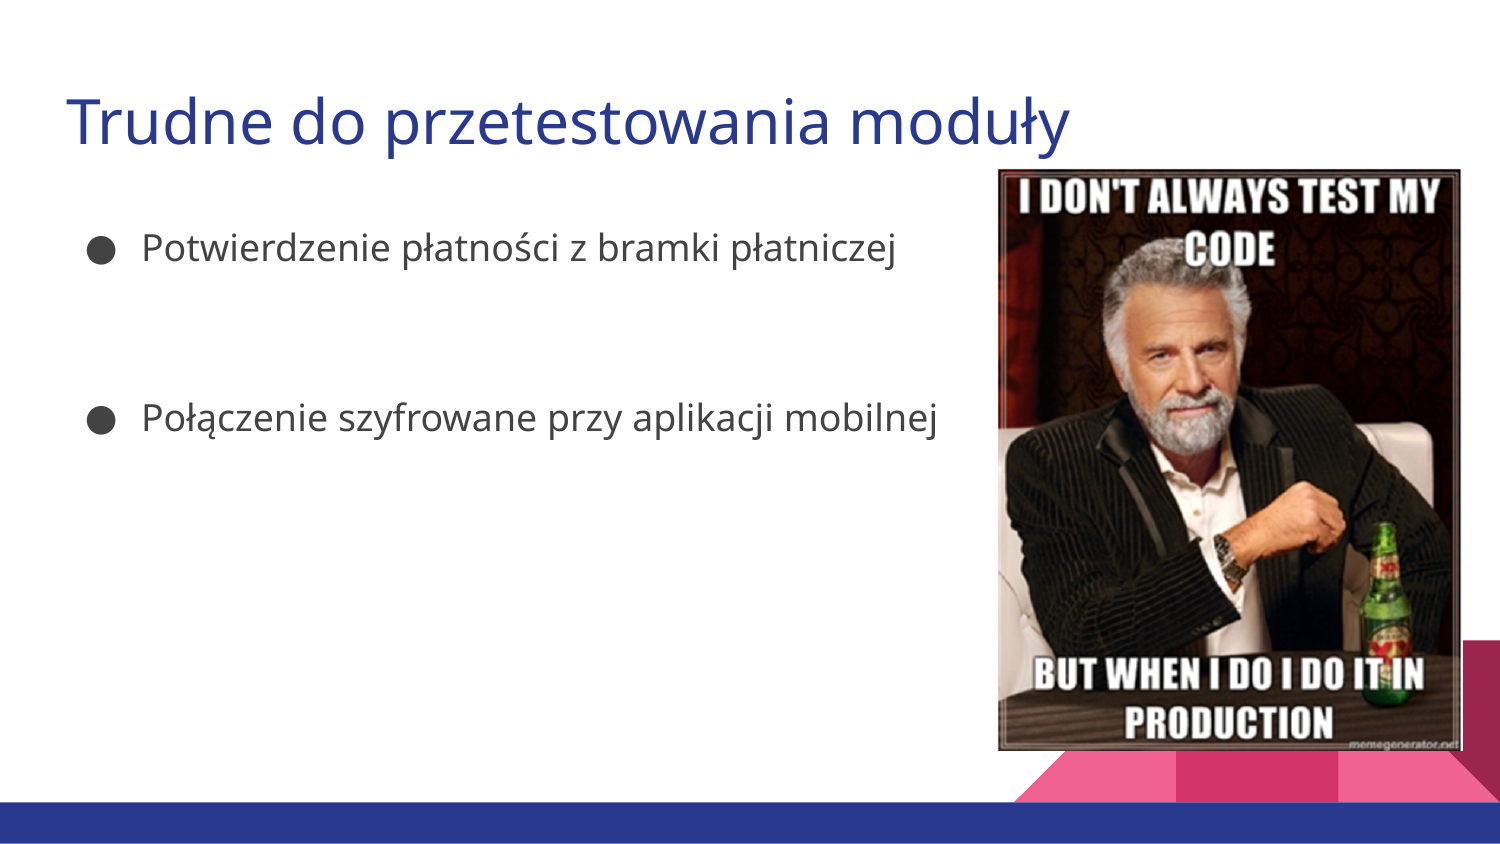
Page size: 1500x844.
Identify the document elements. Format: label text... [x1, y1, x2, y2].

list Potwierdzenie płatności z bramki płatniczej Połączenie szyfrowane przy aplikacji mobilnej [51, 201, 990, 750]
title Trudne do przetestowania moduły [51, 67, 1449, 167]
picture [995, 166, 1464, 751]
